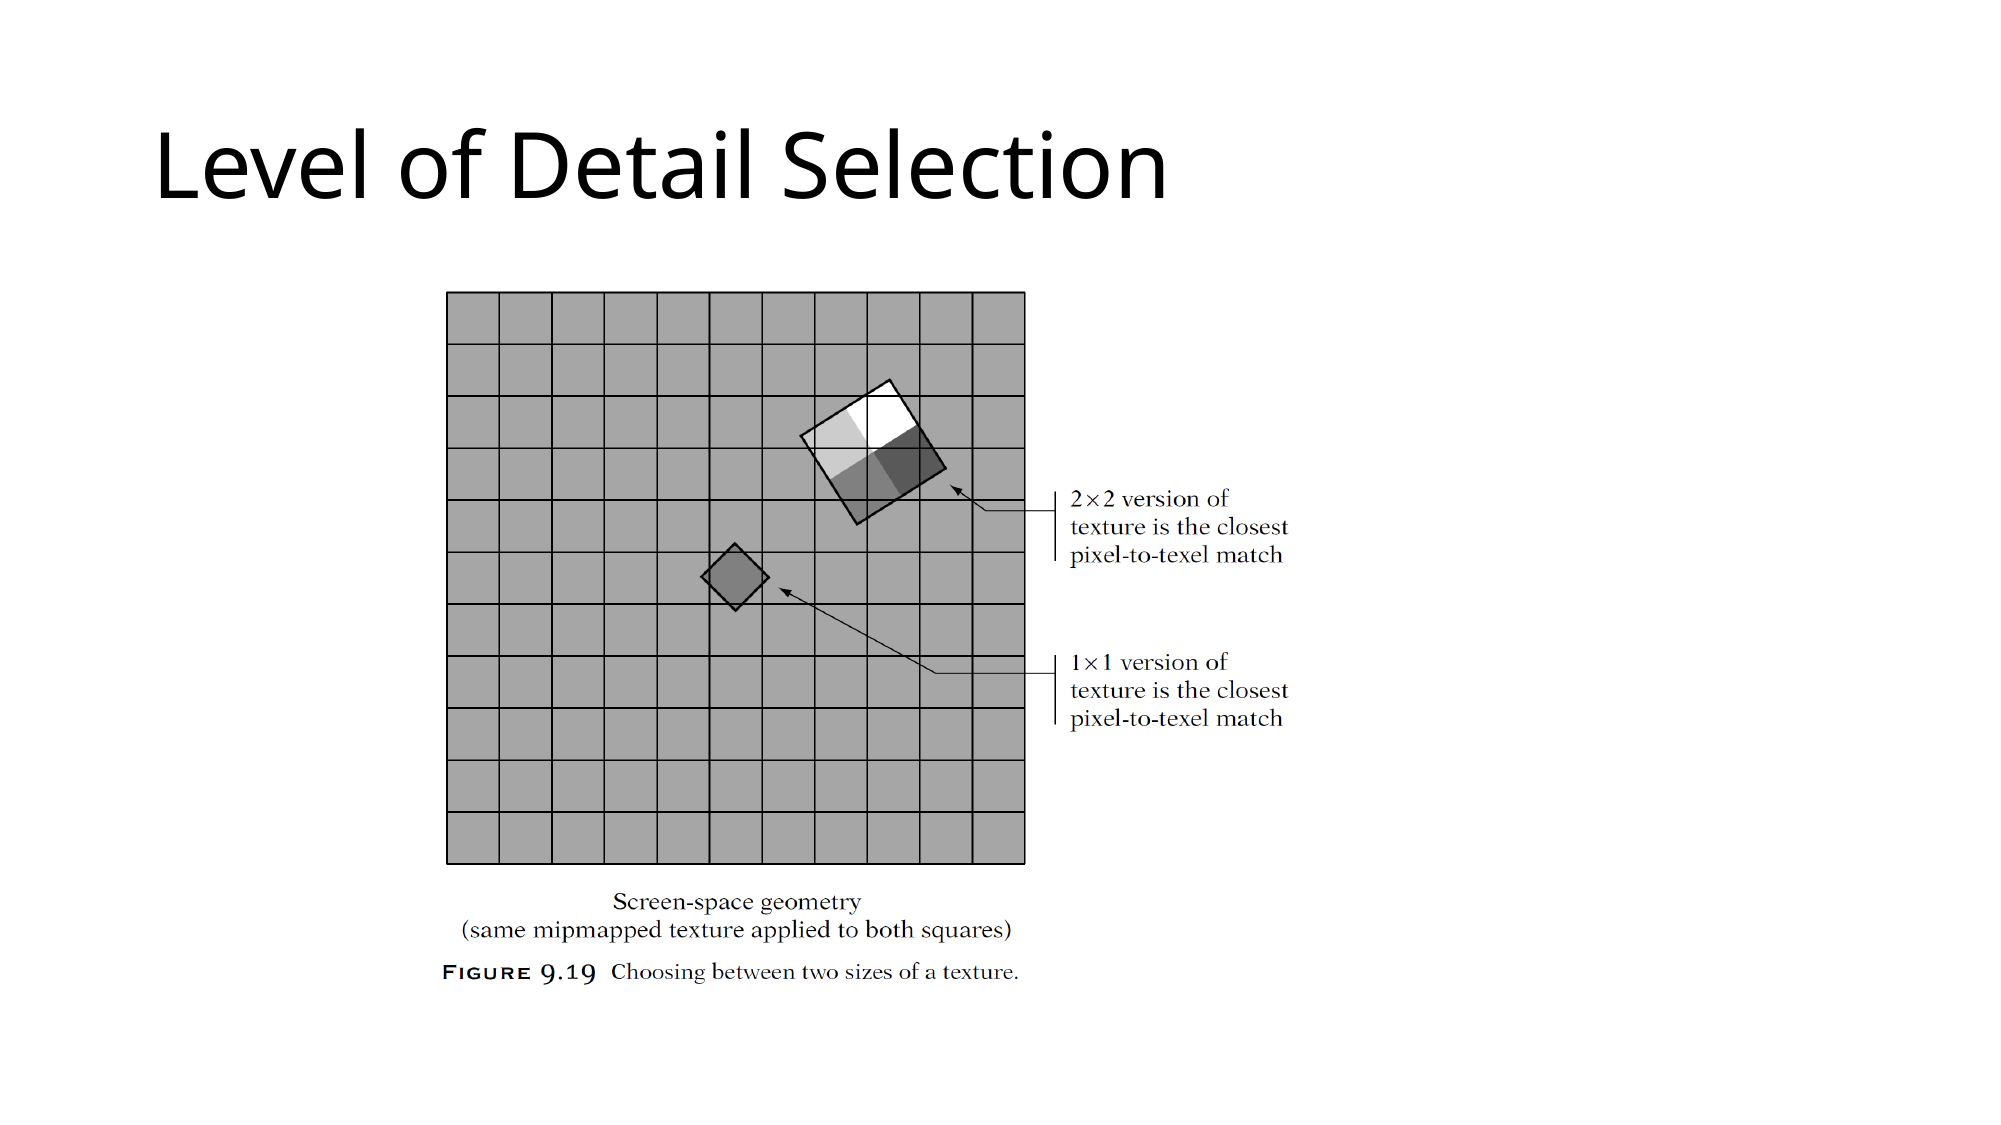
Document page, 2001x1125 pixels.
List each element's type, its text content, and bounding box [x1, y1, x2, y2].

picture [393, 277, 1365, 1017]
title Level of Detail Selection [137, 59, 1863, 278]
